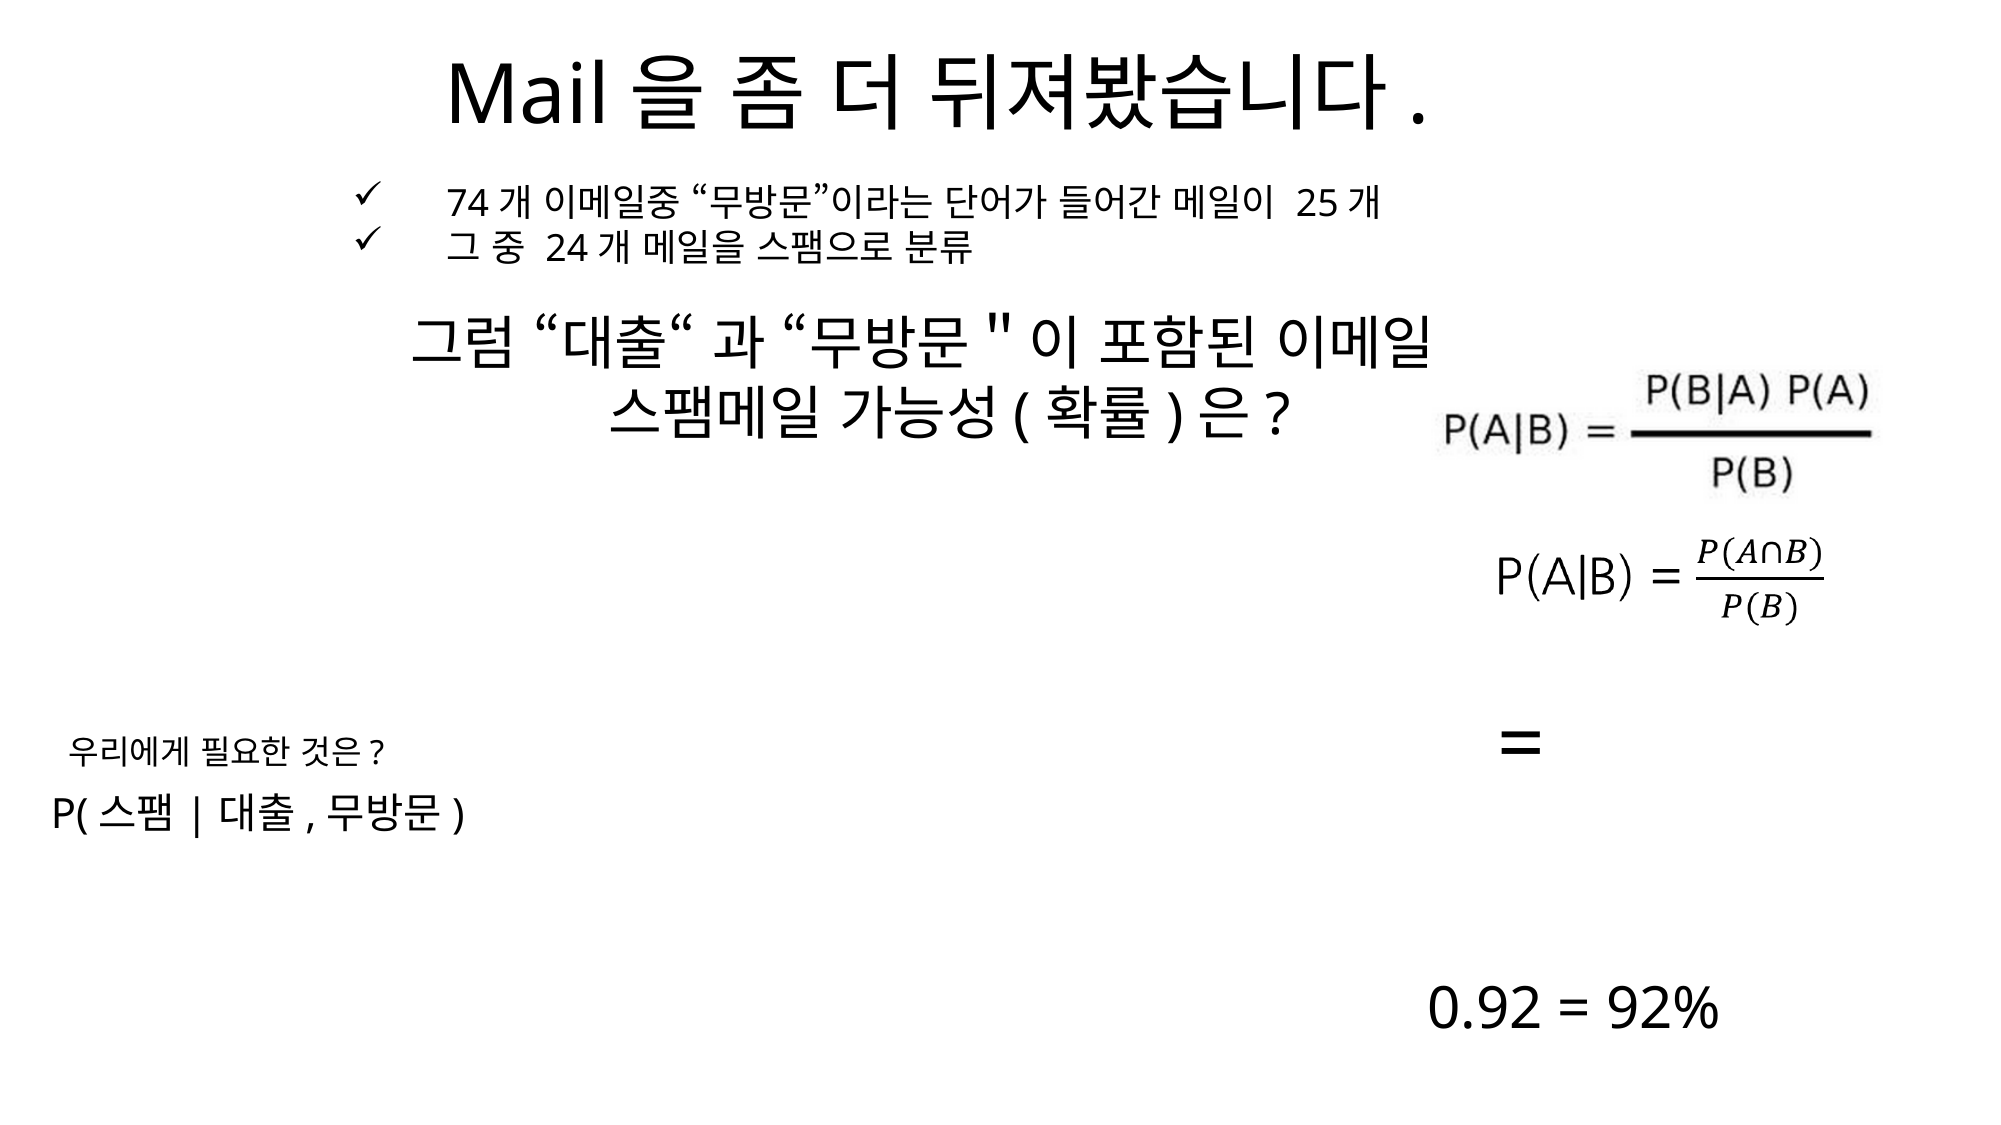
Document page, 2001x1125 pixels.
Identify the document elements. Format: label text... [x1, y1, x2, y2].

text_box Mail을 좀 더 뒤져봤습니다. [219, 32, 1656, 148]
text_box 74개 이메일중 “무방문”이라는 단어가 들어간 메일이 25개 그 중 24개 메일을 스팸으로 분류 [337, 171, 1397, 277]
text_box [453, 665, 1281, 935]
text_box 그럼 “대출“ 과 “무방문＂이 포함된 이메일이 스팸메일 가능성(확률)은? [231, 298, 1427, 454]
text_box 0.92 = 92% [1412, 963, 1737, 1048]
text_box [1427, 282, 1883, 634]
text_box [48, 723, 450, 846]
